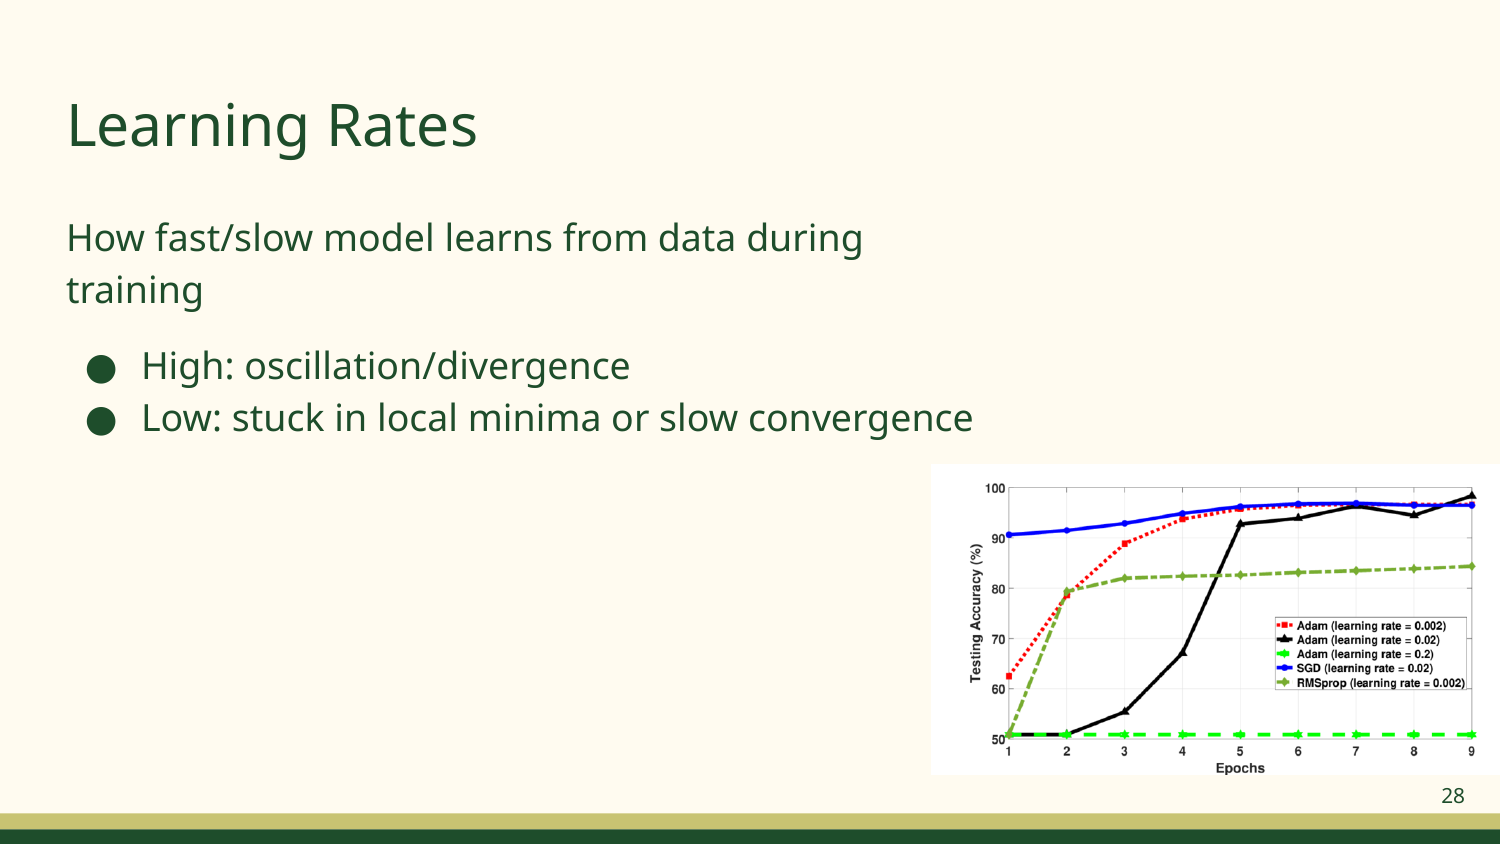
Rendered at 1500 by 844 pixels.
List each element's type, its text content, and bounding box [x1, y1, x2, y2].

title Learning Rates [51, 72, 1449, 174]
slide_number 28 [1389, 783, 1480, 830]
list How fast/slow model learns from data during training High: oscillation/divergence Low: stuck in local minima or slow convergence [51, 192, 1017, 750]
picture [930, 464, 1500, 775]
